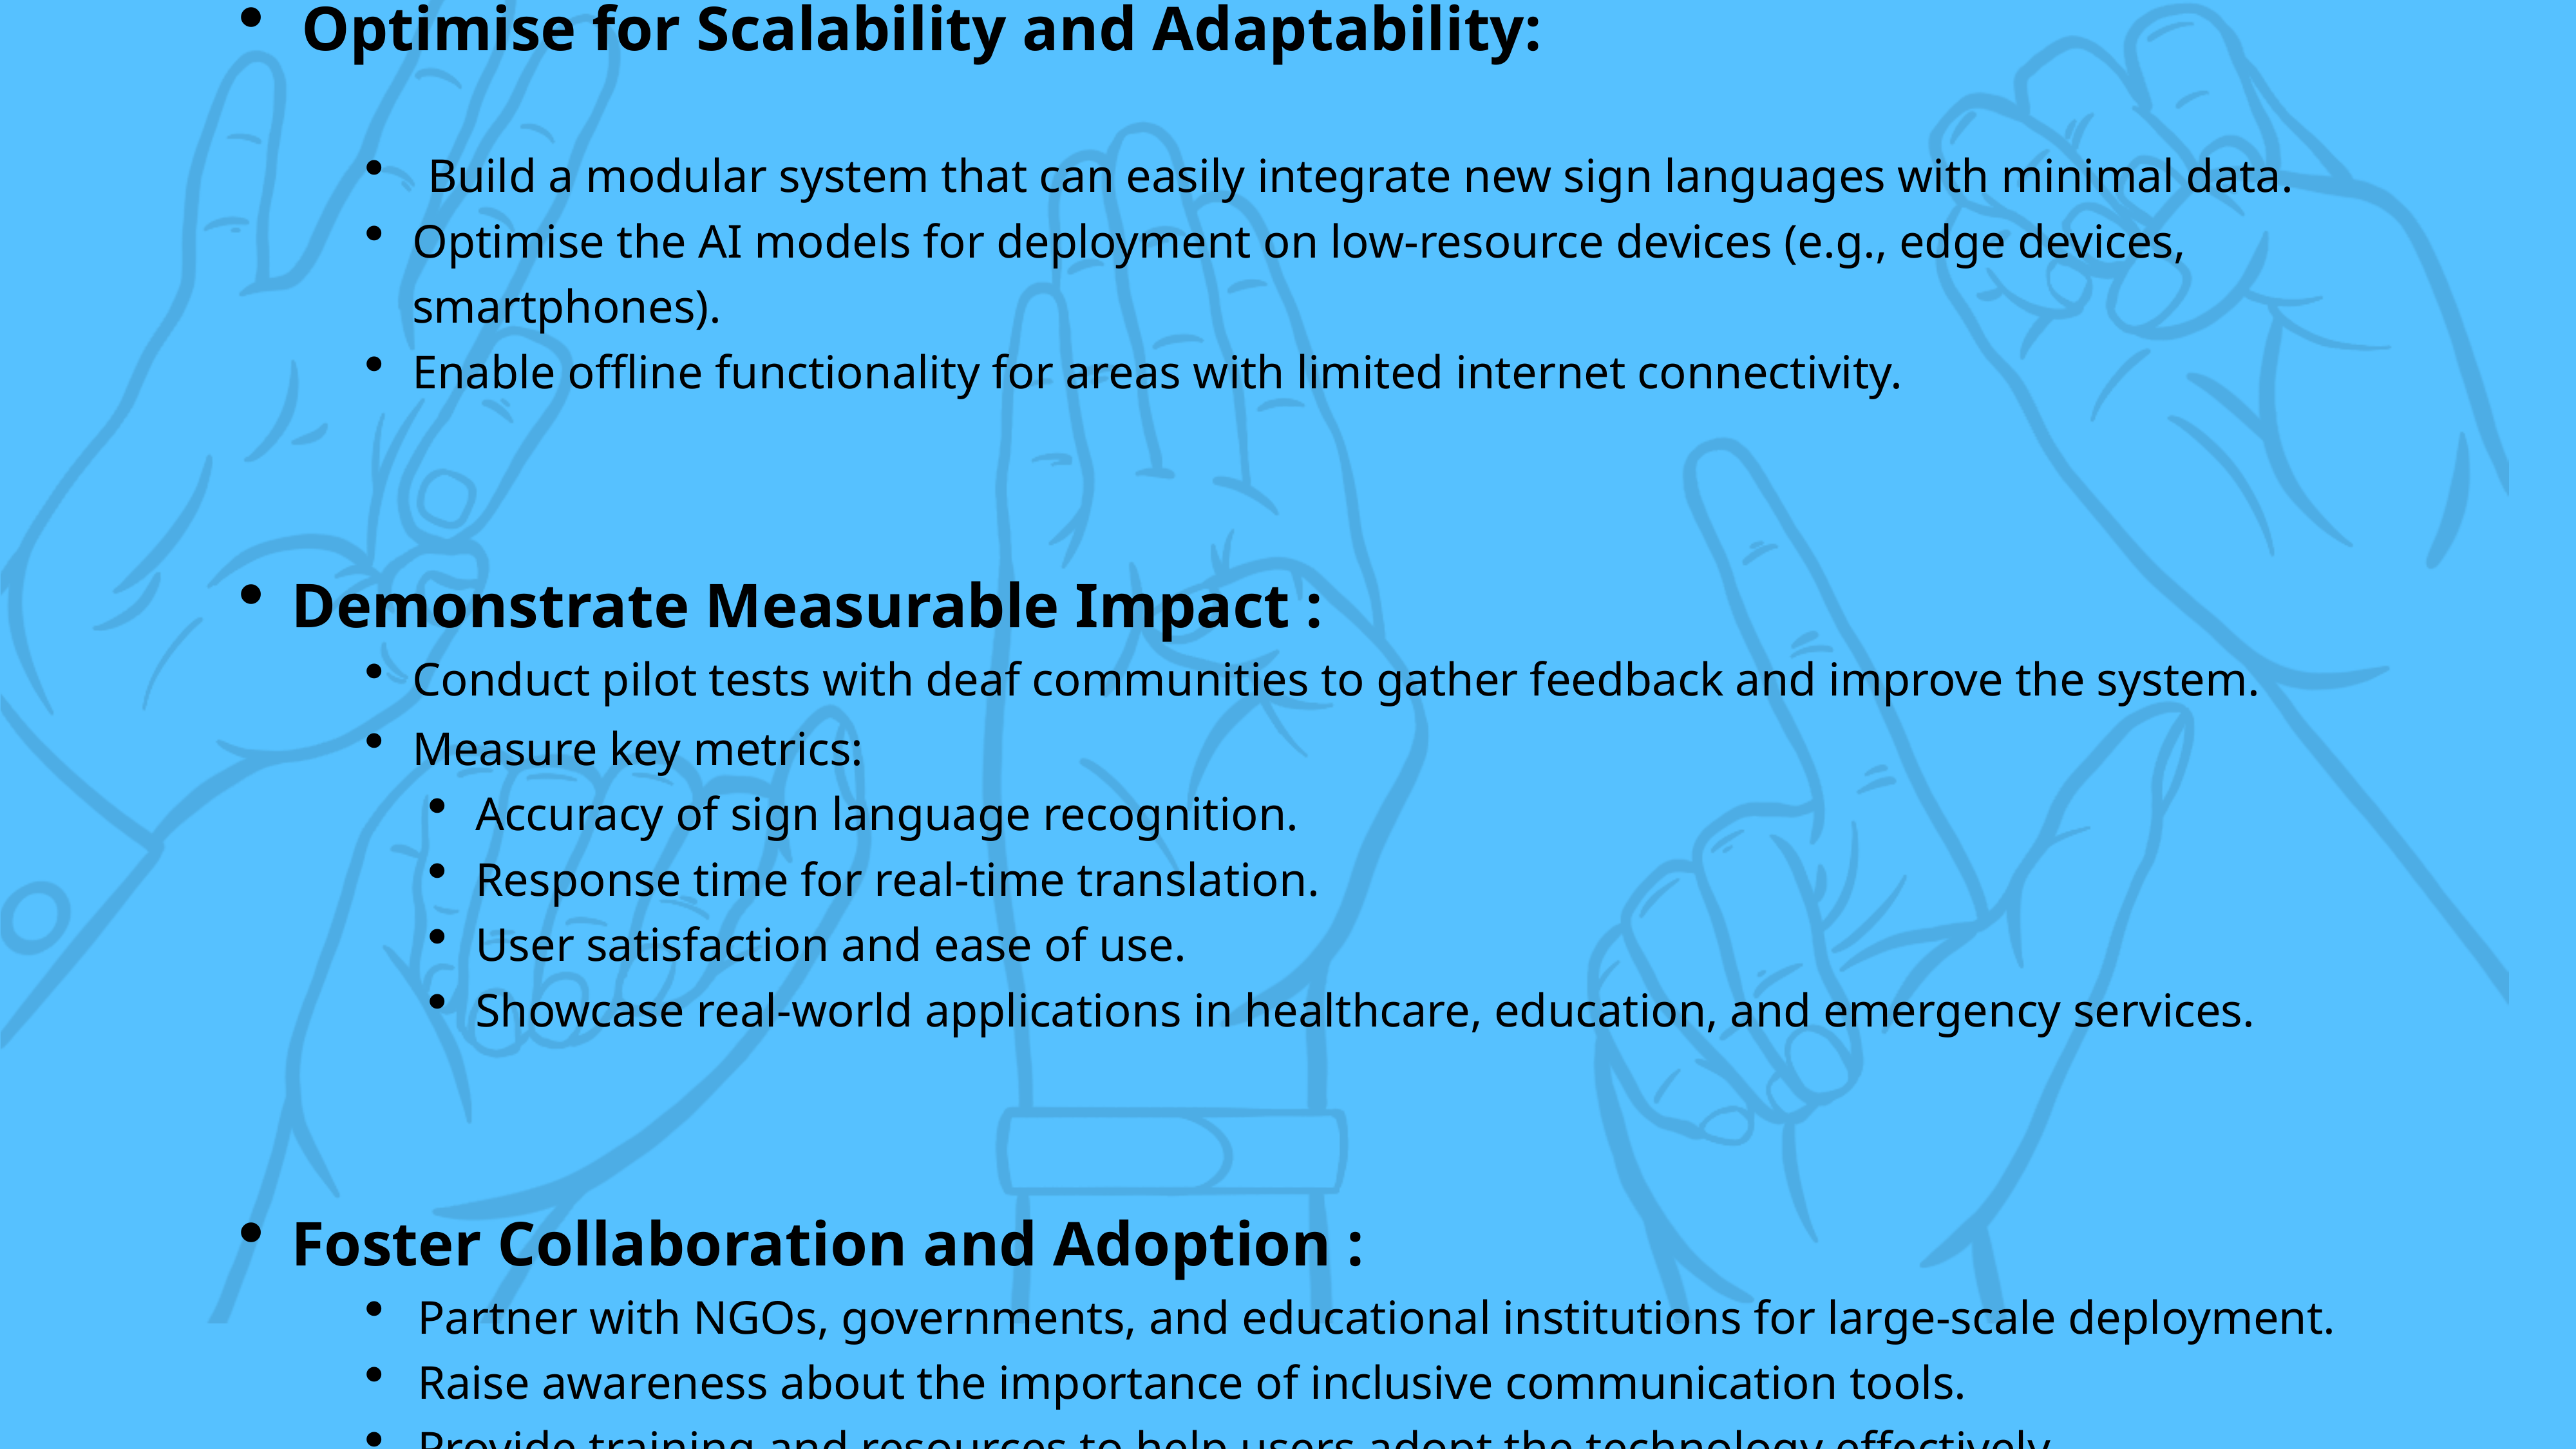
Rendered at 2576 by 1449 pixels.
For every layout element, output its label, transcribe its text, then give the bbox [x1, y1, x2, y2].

picture [1, 0, 2509, 1324]
list Optimise for Scalability and Adaptability: Build a modular system that can easily integrate new sign languages with minimal data. Optimise the AI models for deployment on low-resource devices (e.g., edge devices, smartphones). Enable offline functionality for areas with limited internet connectivity. Demonstrate Measurable Impact : Conduct pilot tests with deaf communities to gather feedback and improve the system. Measure key metrics: Accuracy of sign language recognition. Response time for real-time translation. User satisfaction and ease of use. Showcase real-world applications in healthcare, education, and emergency services. Foster Collaboration and Adoption : Partner with NGOs, governments, and educational institutions for large-scale deployment. Raise awareness about the importance of inclusive communication tools. Provide training and resources to help users adopt the technology effectively. [233, 1324, 2453, 1449]
